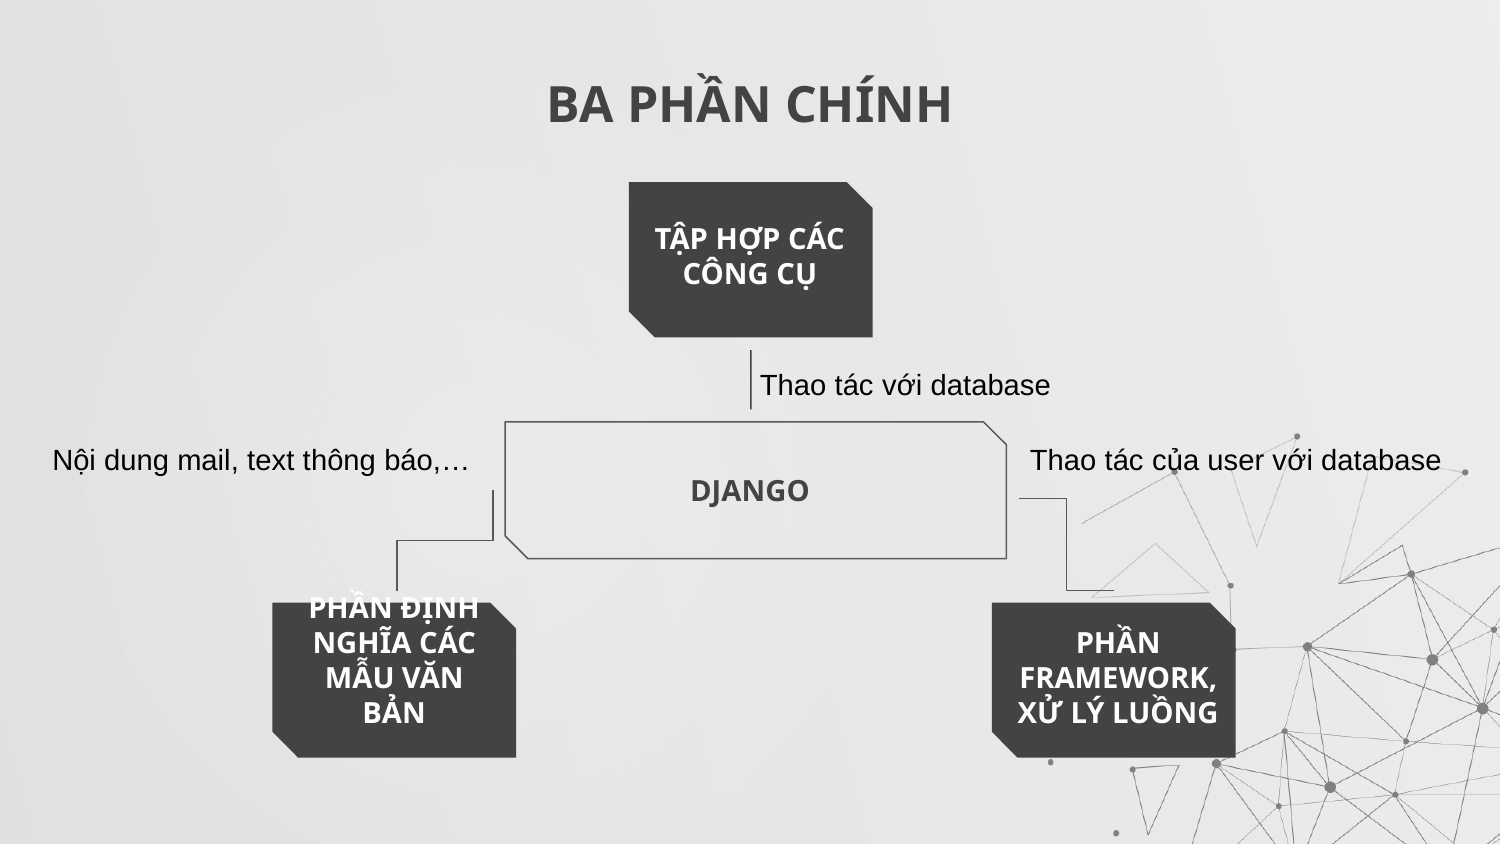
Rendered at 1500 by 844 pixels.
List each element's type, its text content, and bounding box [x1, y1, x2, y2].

title BA PHẦN CHÍNH [322, 57, 1178, 214]
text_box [394, 492, 496, 589]
text_box Thao tác với database [726, 351, 1067, 444]
picture [0, 0, 1500, 844]
text_box Thao tác của user với database [1013, 426, 1458, 519]
text_box [628, 182, 873, 338]
text_box PHẦN ĐỊNH NGHĨA CÁC MẪU VĂN BẢN [276, 680, 512, 745]
text_box Nội dung mail, text thông báo,… [16, 425, 486, 518]
text_box PHẦN FRAMEWORK, XỬ LÝ LUỒNG [1000, 680, 1236, 745]
text_box TẬP HỢP CÁC CÔNG CỤ [632, 240, 868, 306]
text_box [1004, 745, 1236, 758]
text_box [505, 421, 1007, 559]
text_box [272, 602, 517, 758]
text_box DJANGO [632, 458, 868, 523]
text_box [991, 602, 1236, 740]
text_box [1018, 498, 1114, 591]
